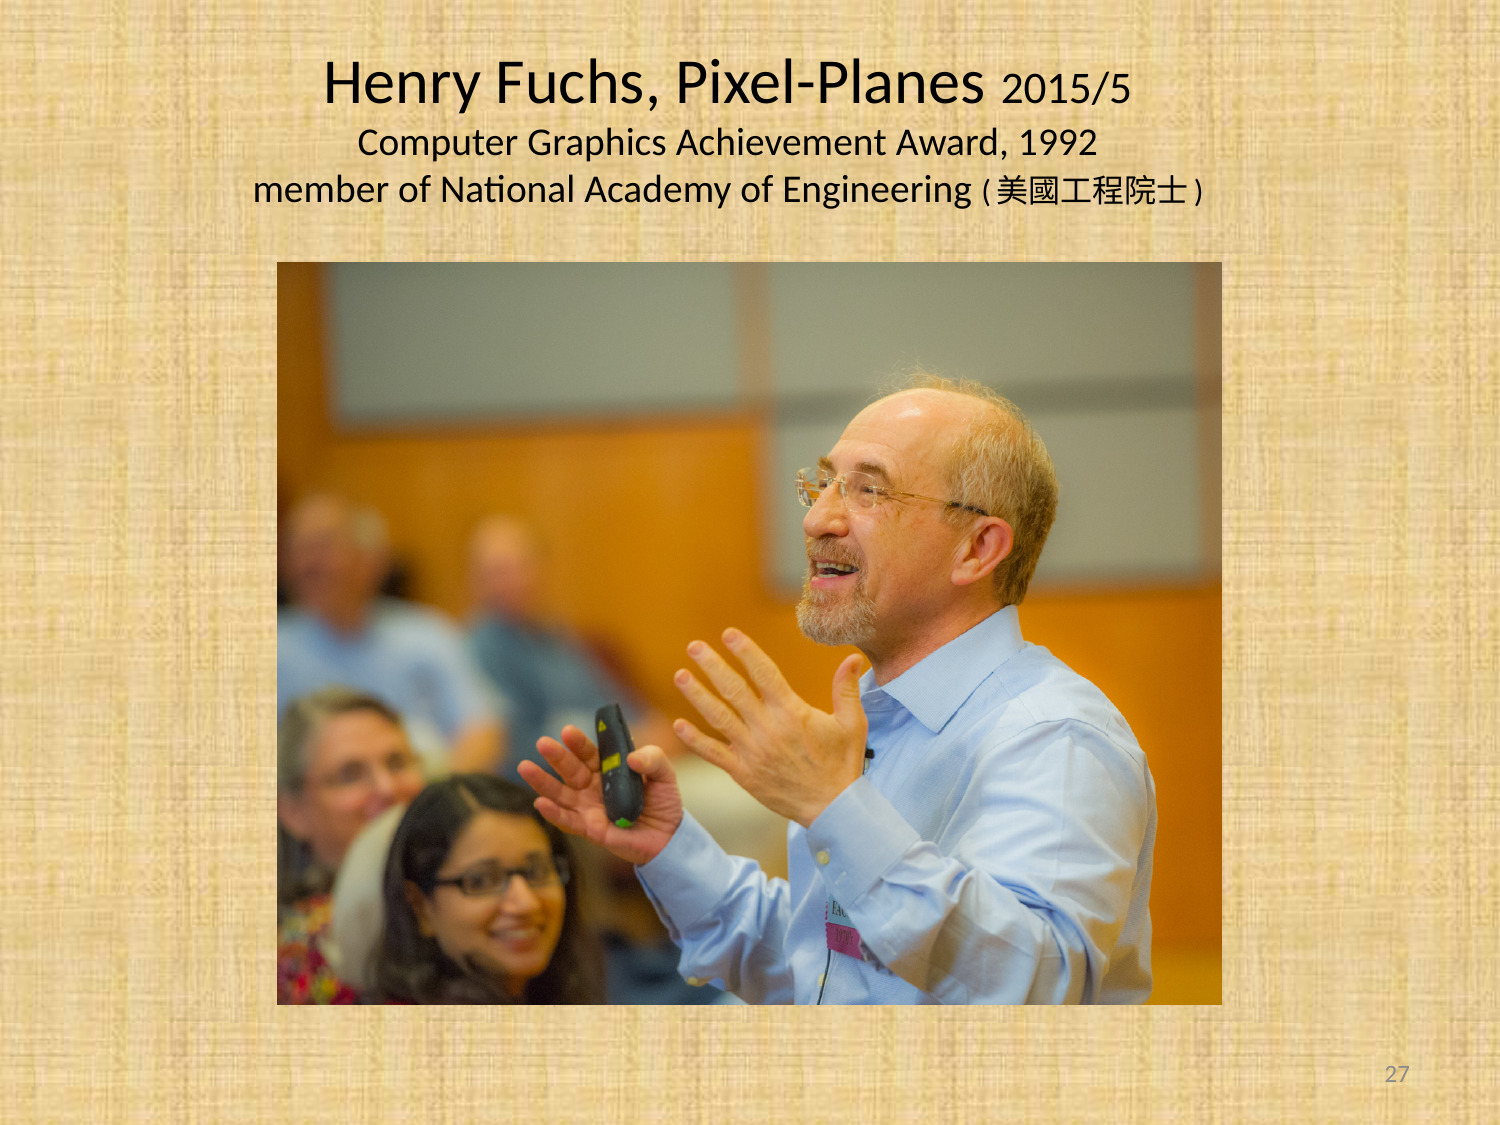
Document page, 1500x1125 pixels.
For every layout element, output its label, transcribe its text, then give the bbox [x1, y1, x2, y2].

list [277, 262, 1223, 1006]
slide_number 27 [1074, 1042, 1425, 1103]
picture [0, 0, 1500, 1125]
title Henry Fuchs, Pixel-Planes 2015/5 Computer Graphics Achievement Award, 1992 member of National Academy of Engineering (美國工程院士) [53, 30, 1404, 219]
